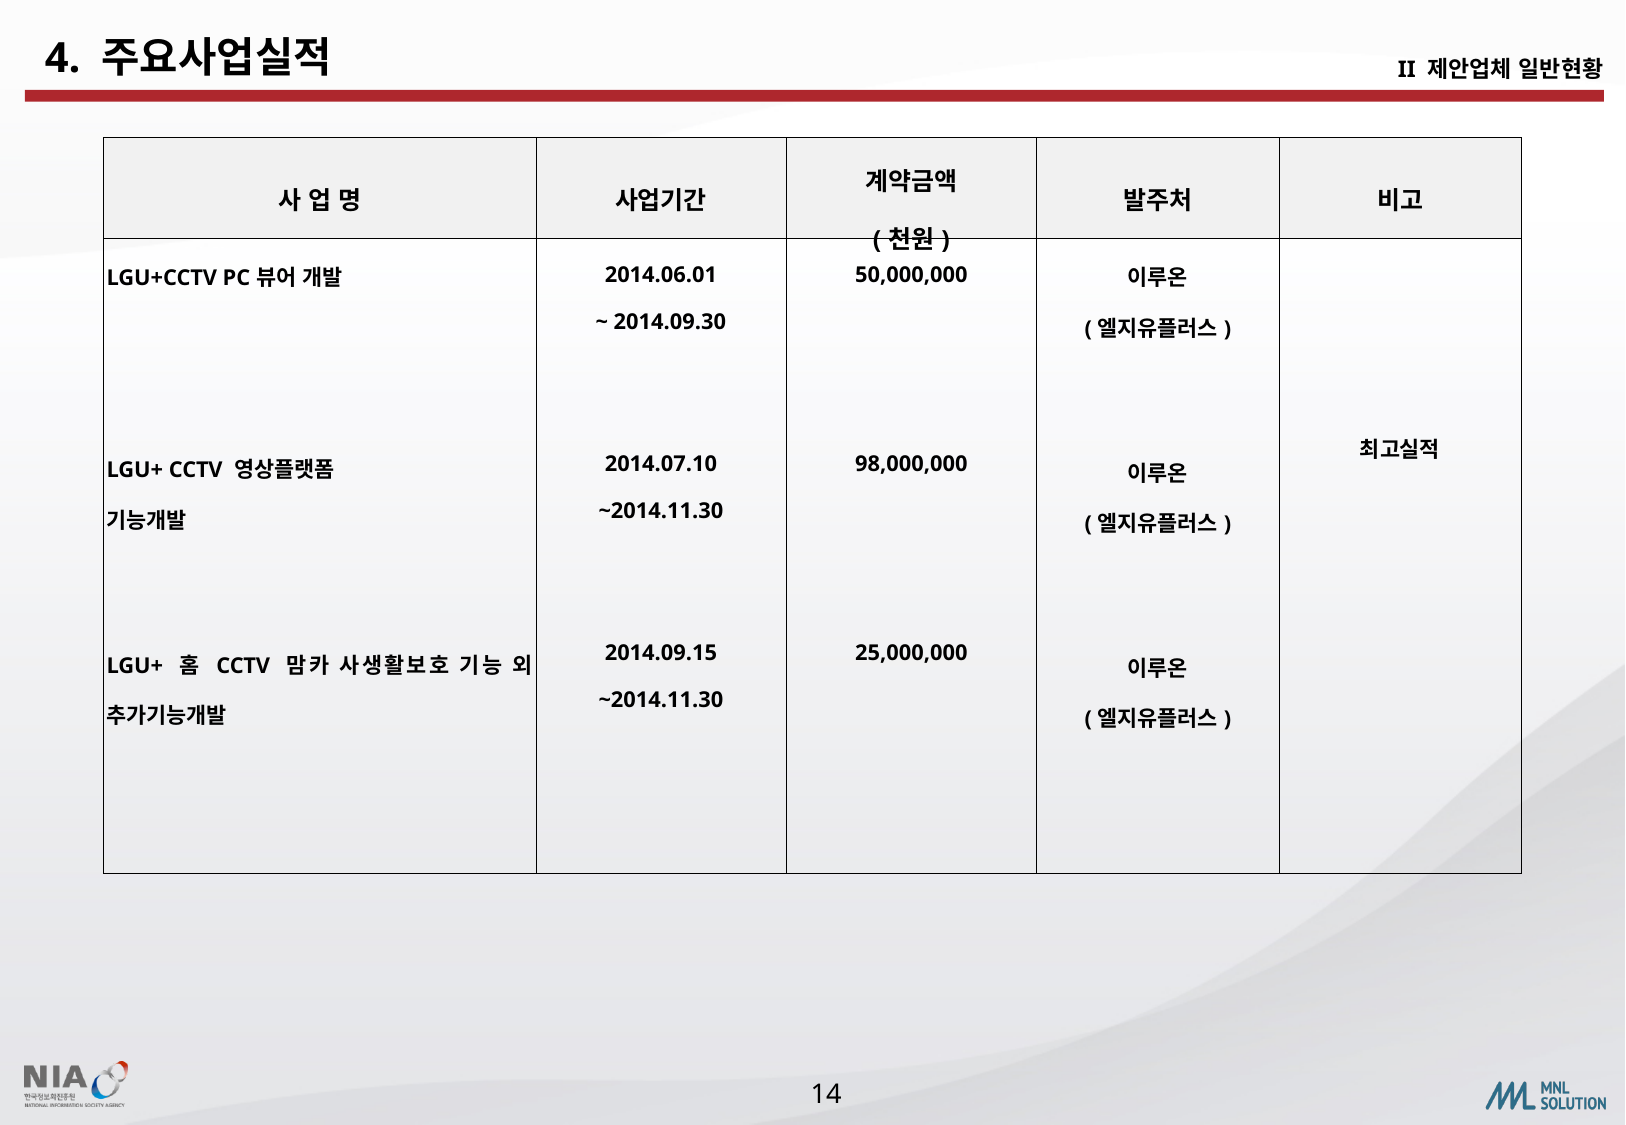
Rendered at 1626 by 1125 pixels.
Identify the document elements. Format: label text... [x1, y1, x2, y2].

table_header 발주처 [1037, 138, 1279, 238]
table_header 사업기간 [537, 138, 786, 238]
text_box 4. 주요사업실적 [44, 30, 710, 81]
table_cell 이루온 (엘지유플러스) 이루온 (엘지유플러스) 이루온 (엘지유플러스) [1037, 239, 1279, 873]
table_cell 50,000,000 98,000,000 25,000,000 [787, 239, 1036, 873]
table_cell 2014.06.01 ~ 2014.09.30 2014.07.10 ~2014.11.30 2014.09.15 ~2014.11.30 [537, 239, 786, 873]
table_header 비고 [1280, 138, 1521, 238]
table_header 사 업 명 [104, 138, 536, 238]
table_header 계약금액 (천원) [787, 138, 1036, 238]
table_cell LGU+CCTV PC뷰어 개발 LGU+ CCTV 영상플랫폼 기능개발 LGU+ 홈 CCTV 맘카 사생활보호 기능 외 추가기능개발 [104, 239, 536, 873]
picture [0, 0, 1626, 1125]
table_cell 최고실적 [1280, 239, 1521, 873]
text_box II 제안업체 일반현황 [915, 54, 1604, 83]
